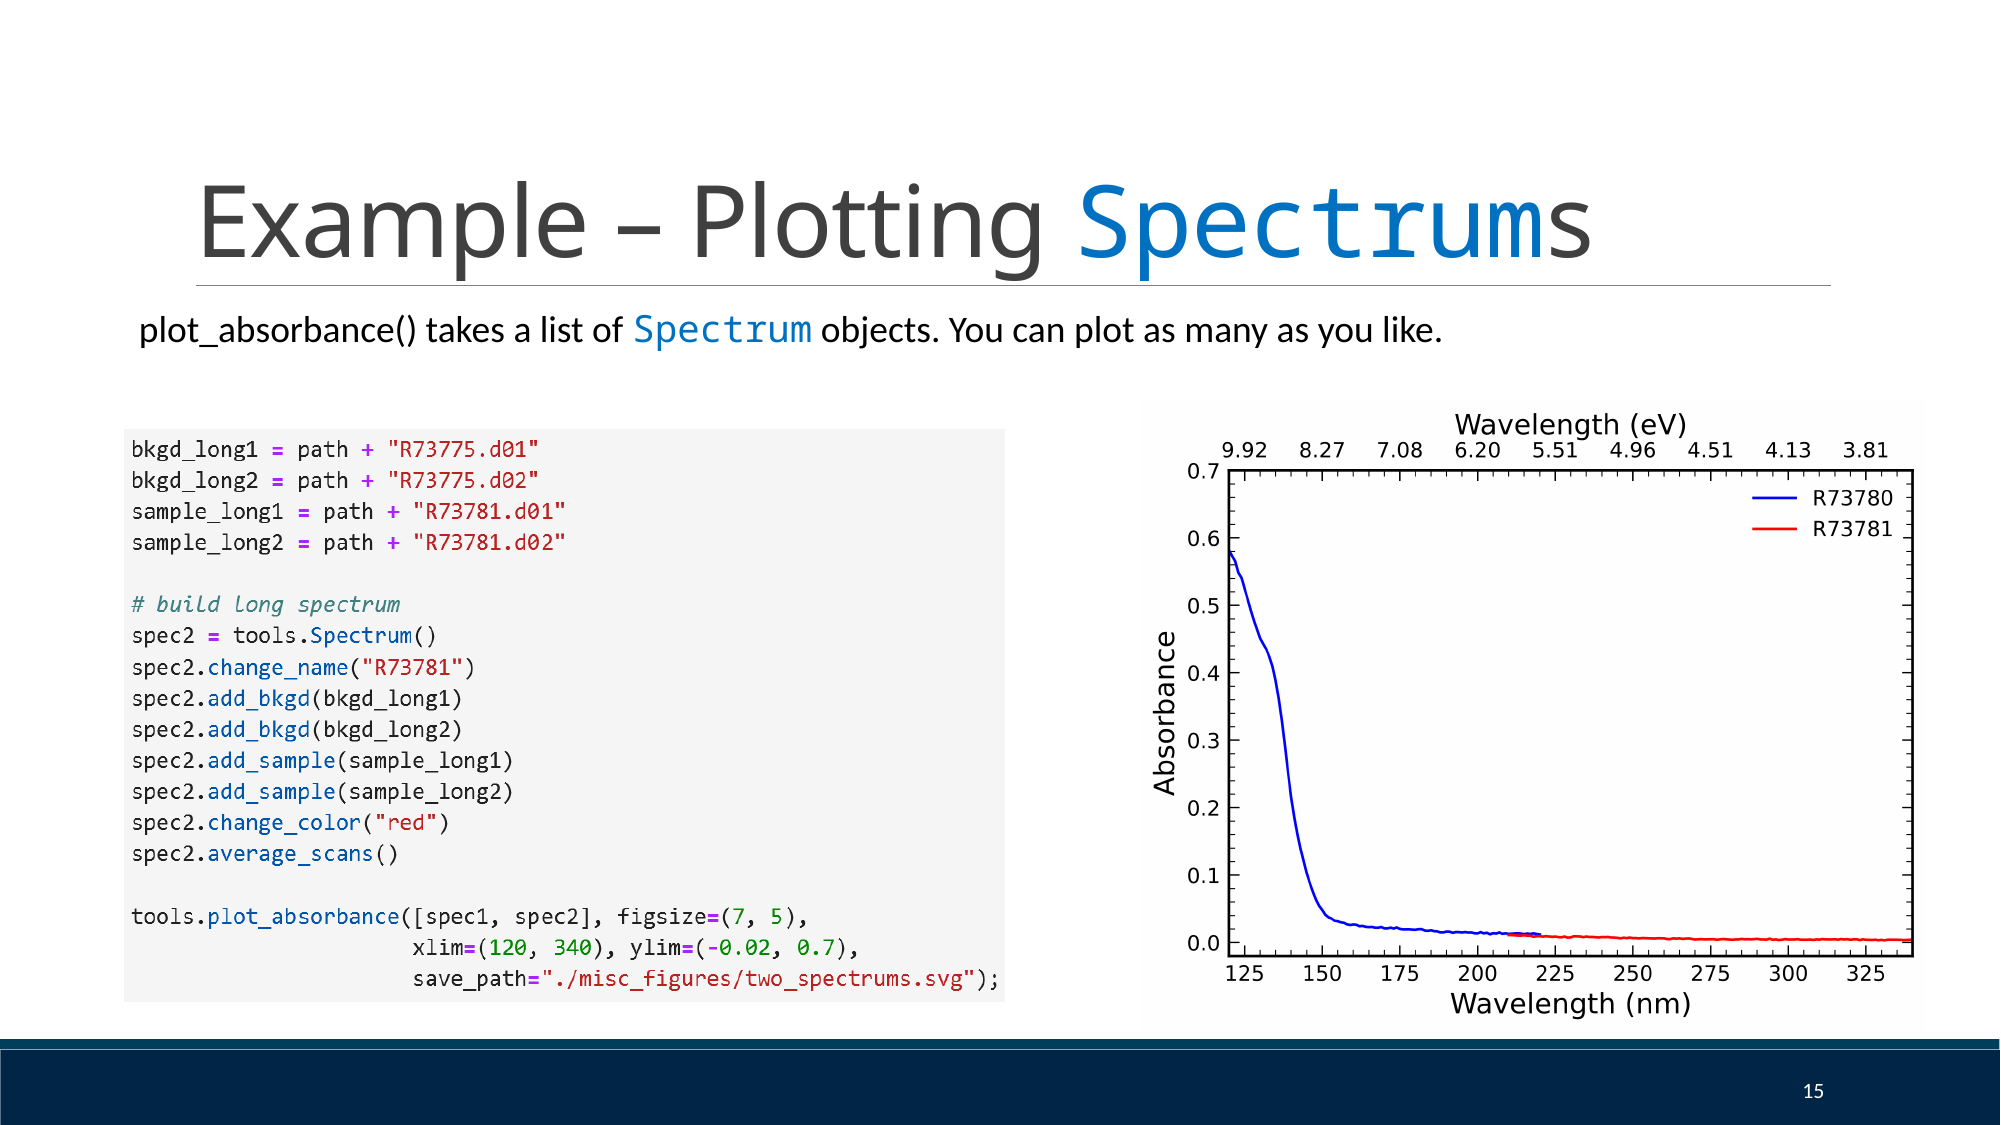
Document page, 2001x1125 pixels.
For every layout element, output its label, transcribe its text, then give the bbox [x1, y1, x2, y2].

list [1139, 399, 1925, 1032]
slide_number 15 [1624, 1059, 1840, 1120]
title Example – Plotting Spectrums [180, 47, 1830, 285]
picture [123, 429, 1006, 1003]
text_box plot_absorbance() takes a list of Spectrum objects. You can plot as many as you like. [124, 297, 1497, 358]
